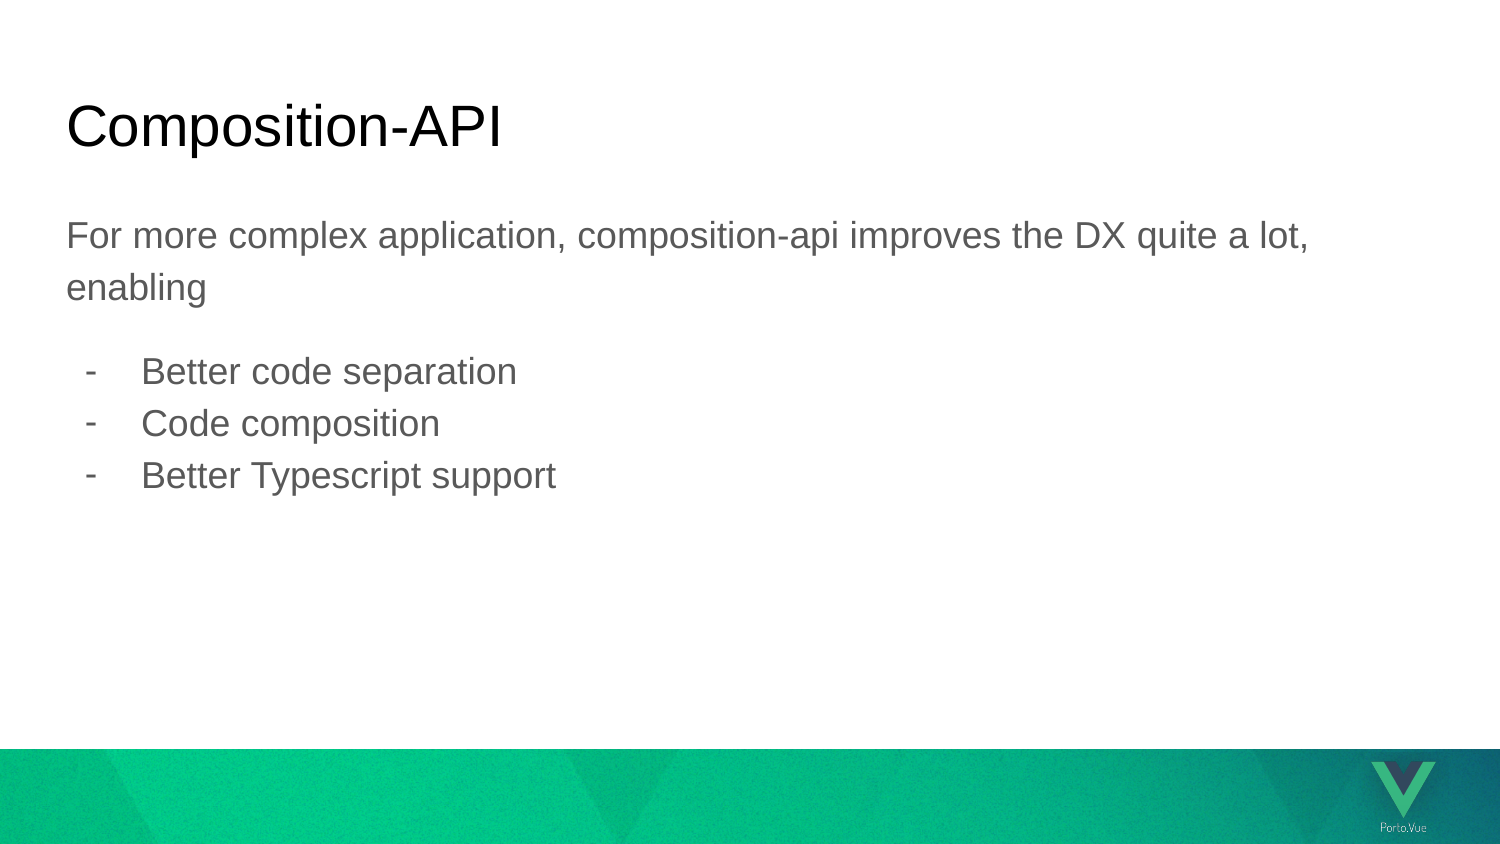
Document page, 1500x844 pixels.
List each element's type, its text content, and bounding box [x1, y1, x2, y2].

picture [0, 749, 1500, 844]
list For more complex application, composition-api improves the DX quite a lot, enabling Better code separation Code composition Better Typescript support [51, 189, 1449, 750]
title Composition-API [51, 72, 1449, 167]
